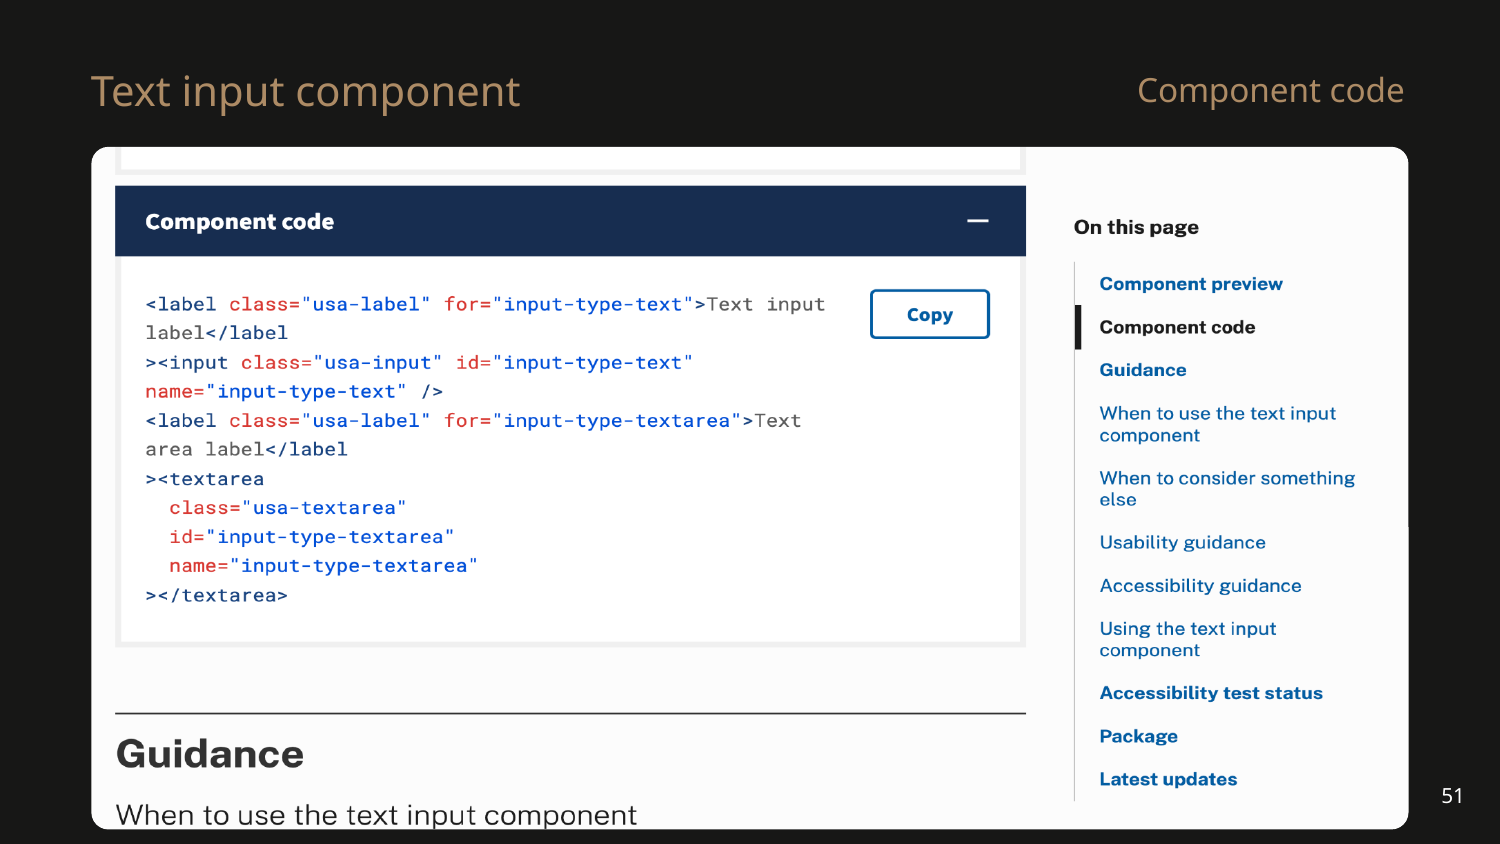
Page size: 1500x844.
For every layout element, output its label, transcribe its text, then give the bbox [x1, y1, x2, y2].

title Component code [814, 42, 1421, 136]
subtitle Text input component [75, 42, 682, 137]
picture [91, 146, 1409, 830]
slide_number 51 [1413, 764, 1480, 830]
